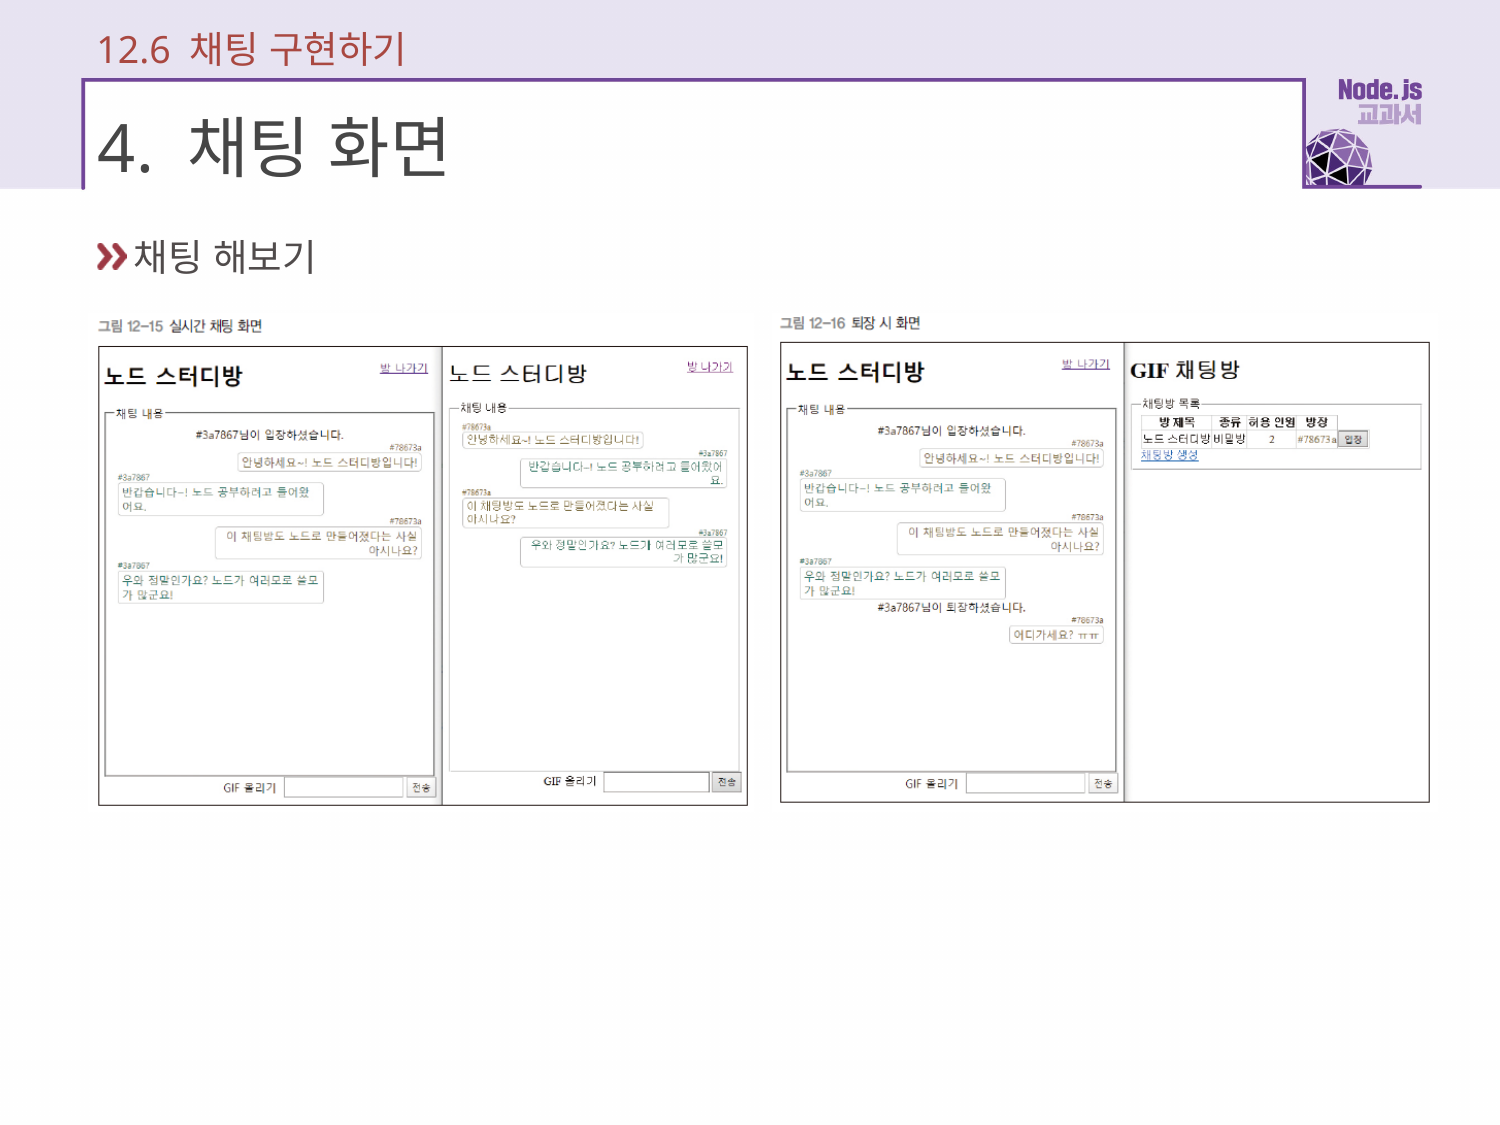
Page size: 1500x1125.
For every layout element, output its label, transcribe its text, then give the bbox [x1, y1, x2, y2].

text_box 12.6 채팅 구현하기 [81, 14, 807, 62]
picture [0, 0, 1500, 1125]
list 채팅 해보기 [81, 222, 1431, 1125]
picture [88, 312, 754, 812]
title 4. 채팅 화면 [82, 61, 1413, 193]
picture [96, 243, 127, 270]
